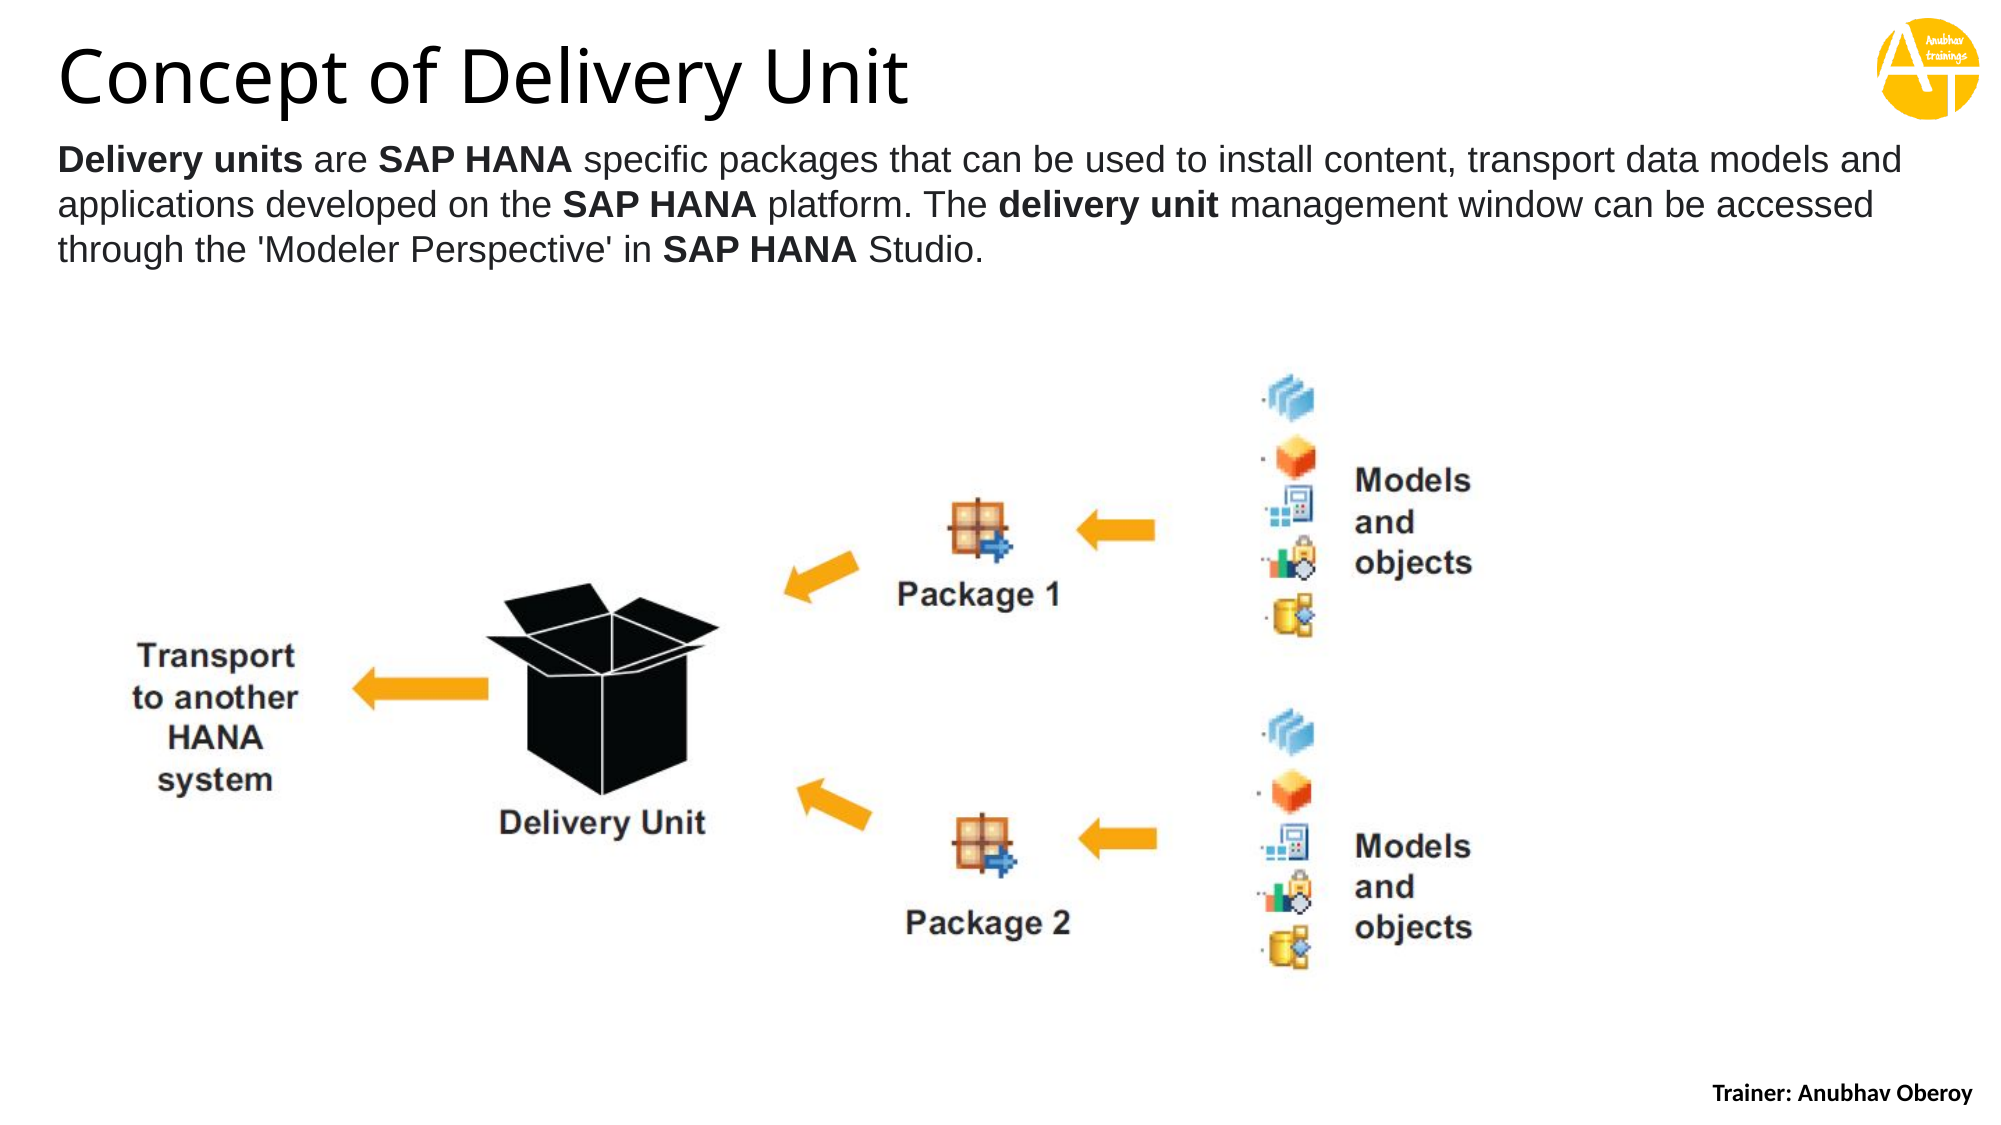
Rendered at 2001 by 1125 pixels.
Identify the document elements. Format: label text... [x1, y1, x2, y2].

text_box Concept of Delivery Unit [42, 30, 1866, 127]
picture [103, 322, 1509, 1061]
picture [1866, 11, 1985, 128]
footer Trainer: Anubhav Oberoy [1660, 1074, 2000, 1108]
text_box Delivery units are SAP HANA specific packages that can be used to install content, transport data models and applications developed on the SAP HANA platform. The delivery unit management window can be accessed through the 'Modeler Perspective' in SAP HANA Studio. [42, 127, 1928, 278]
